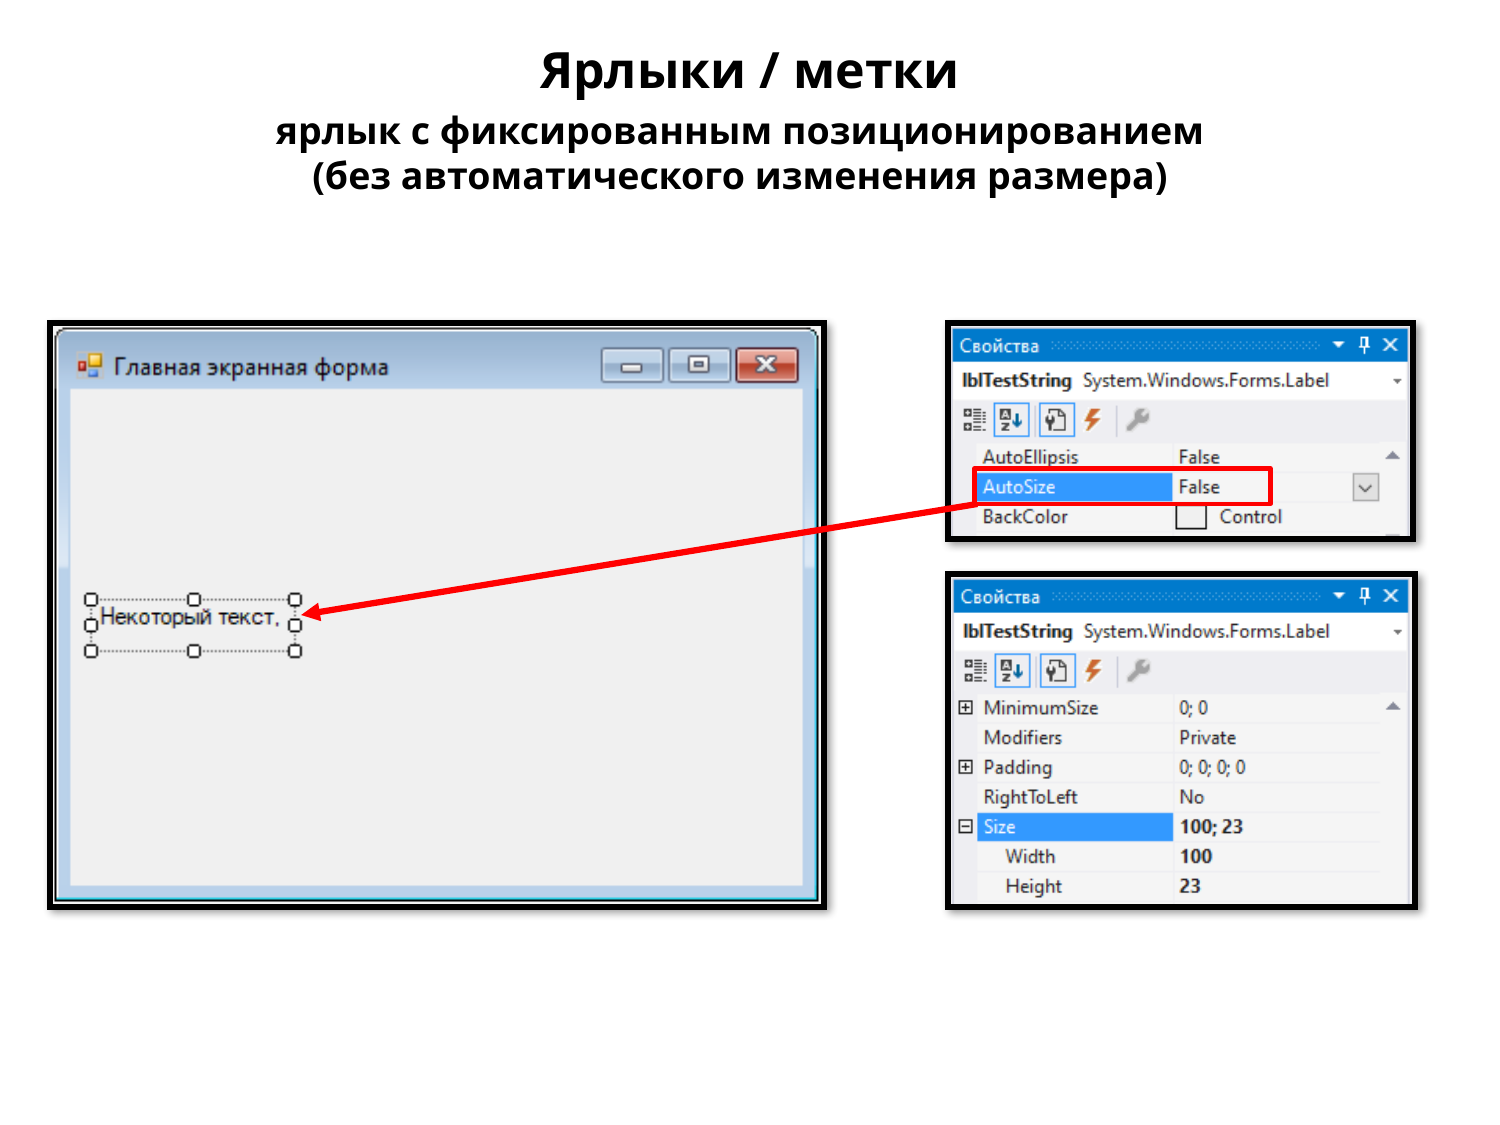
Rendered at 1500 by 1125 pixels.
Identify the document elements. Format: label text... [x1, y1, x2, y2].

picture [950, 326, 1411, 536]
picture [52, 325, 821, 904]
picture [950, 577, 1413, 905]
text_box ярлык с фиксированным позиционированием (без автоматического изменения размера) [31, 100, 1450, 205]
text_box Ярлыки / метки [17, 30, 1483, 106]
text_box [300, 503, 978, 616]
